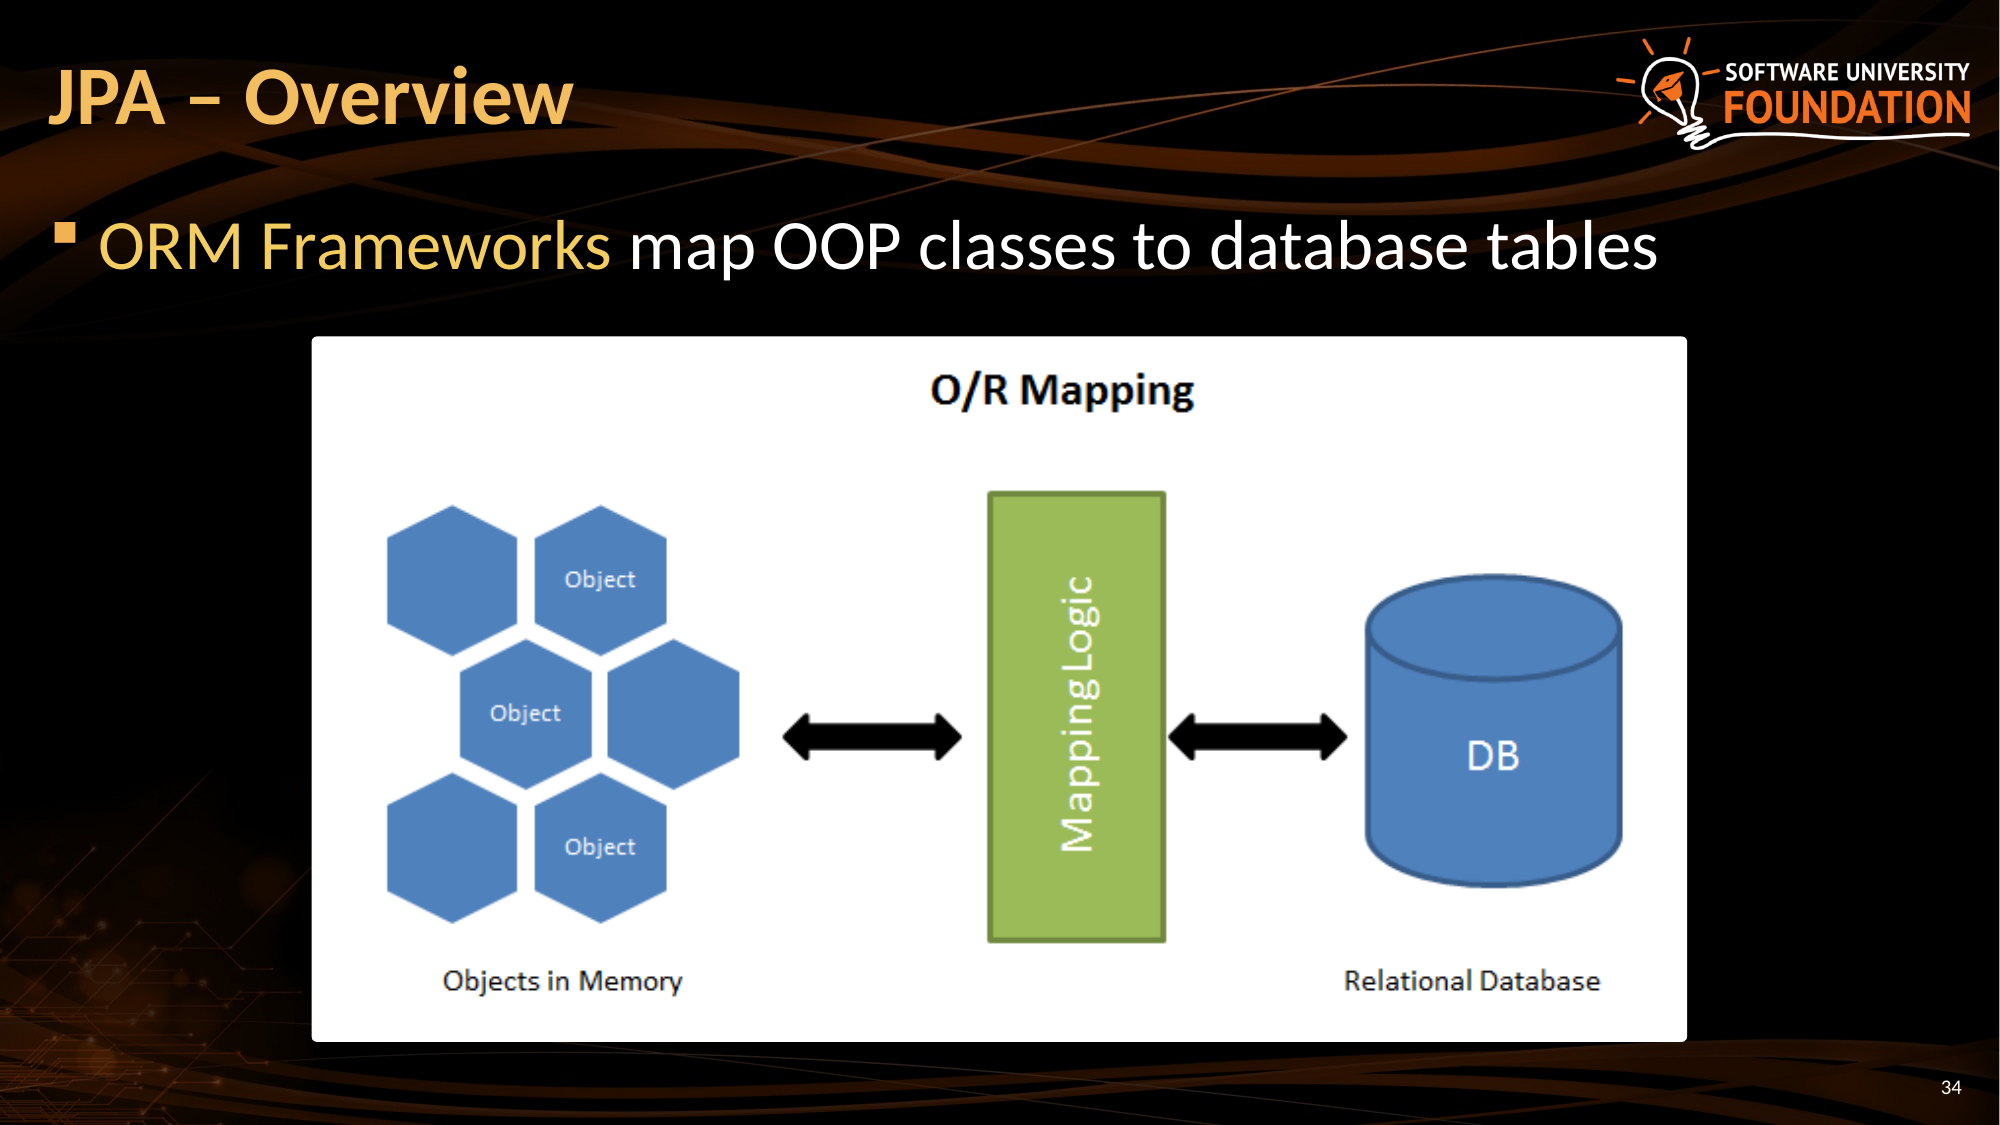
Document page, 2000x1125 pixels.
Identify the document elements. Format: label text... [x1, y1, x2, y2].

picture [0, 0, 2000, 1125]
title JPA – Overview [30, 6, 1602, 189]
list ORM Frameworks map OOP classes to database tables [31, 188, 1968, 1103]
